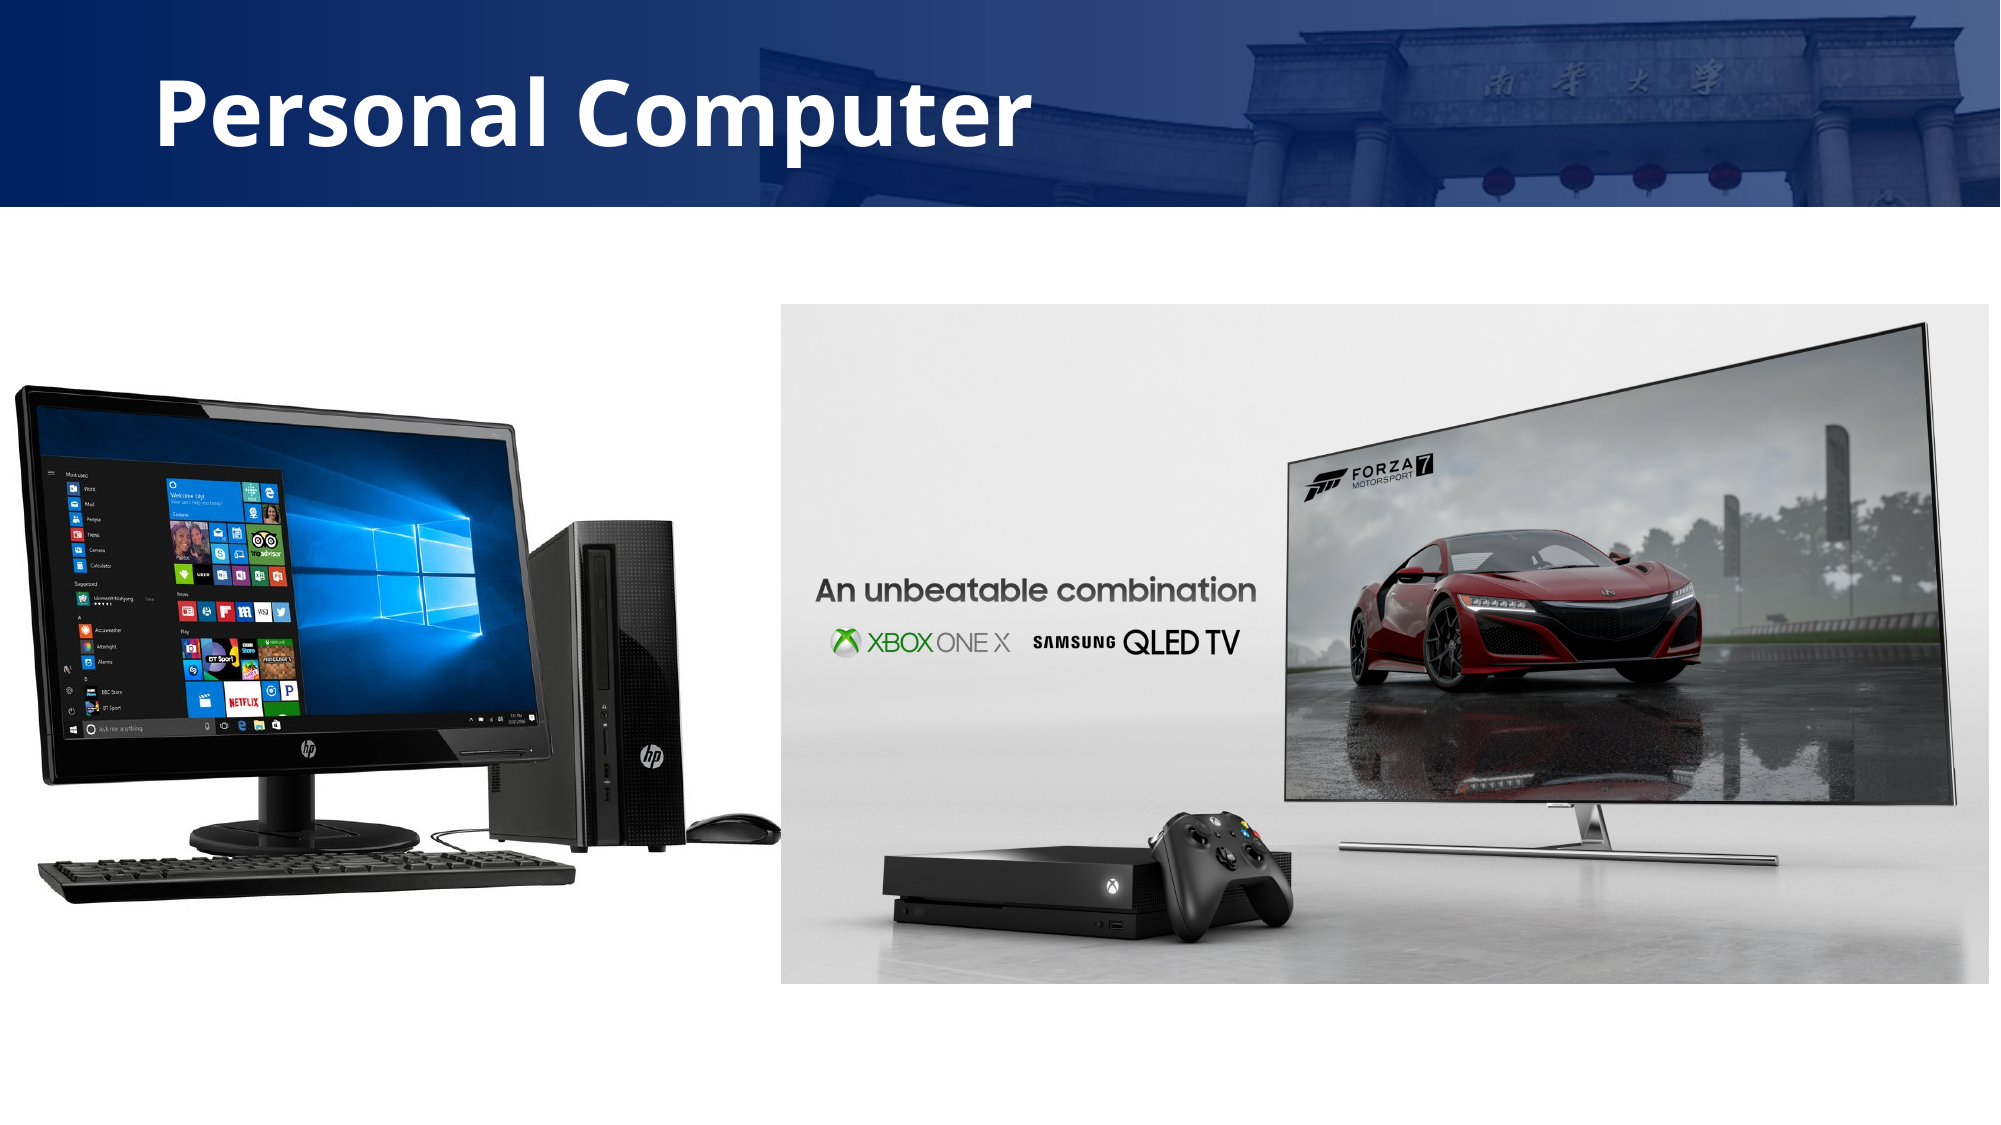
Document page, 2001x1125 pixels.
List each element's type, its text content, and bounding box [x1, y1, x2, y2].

text_box Personal Computer [137, 59, 2000, 278]
picture [15, 304, 1989, 984]
